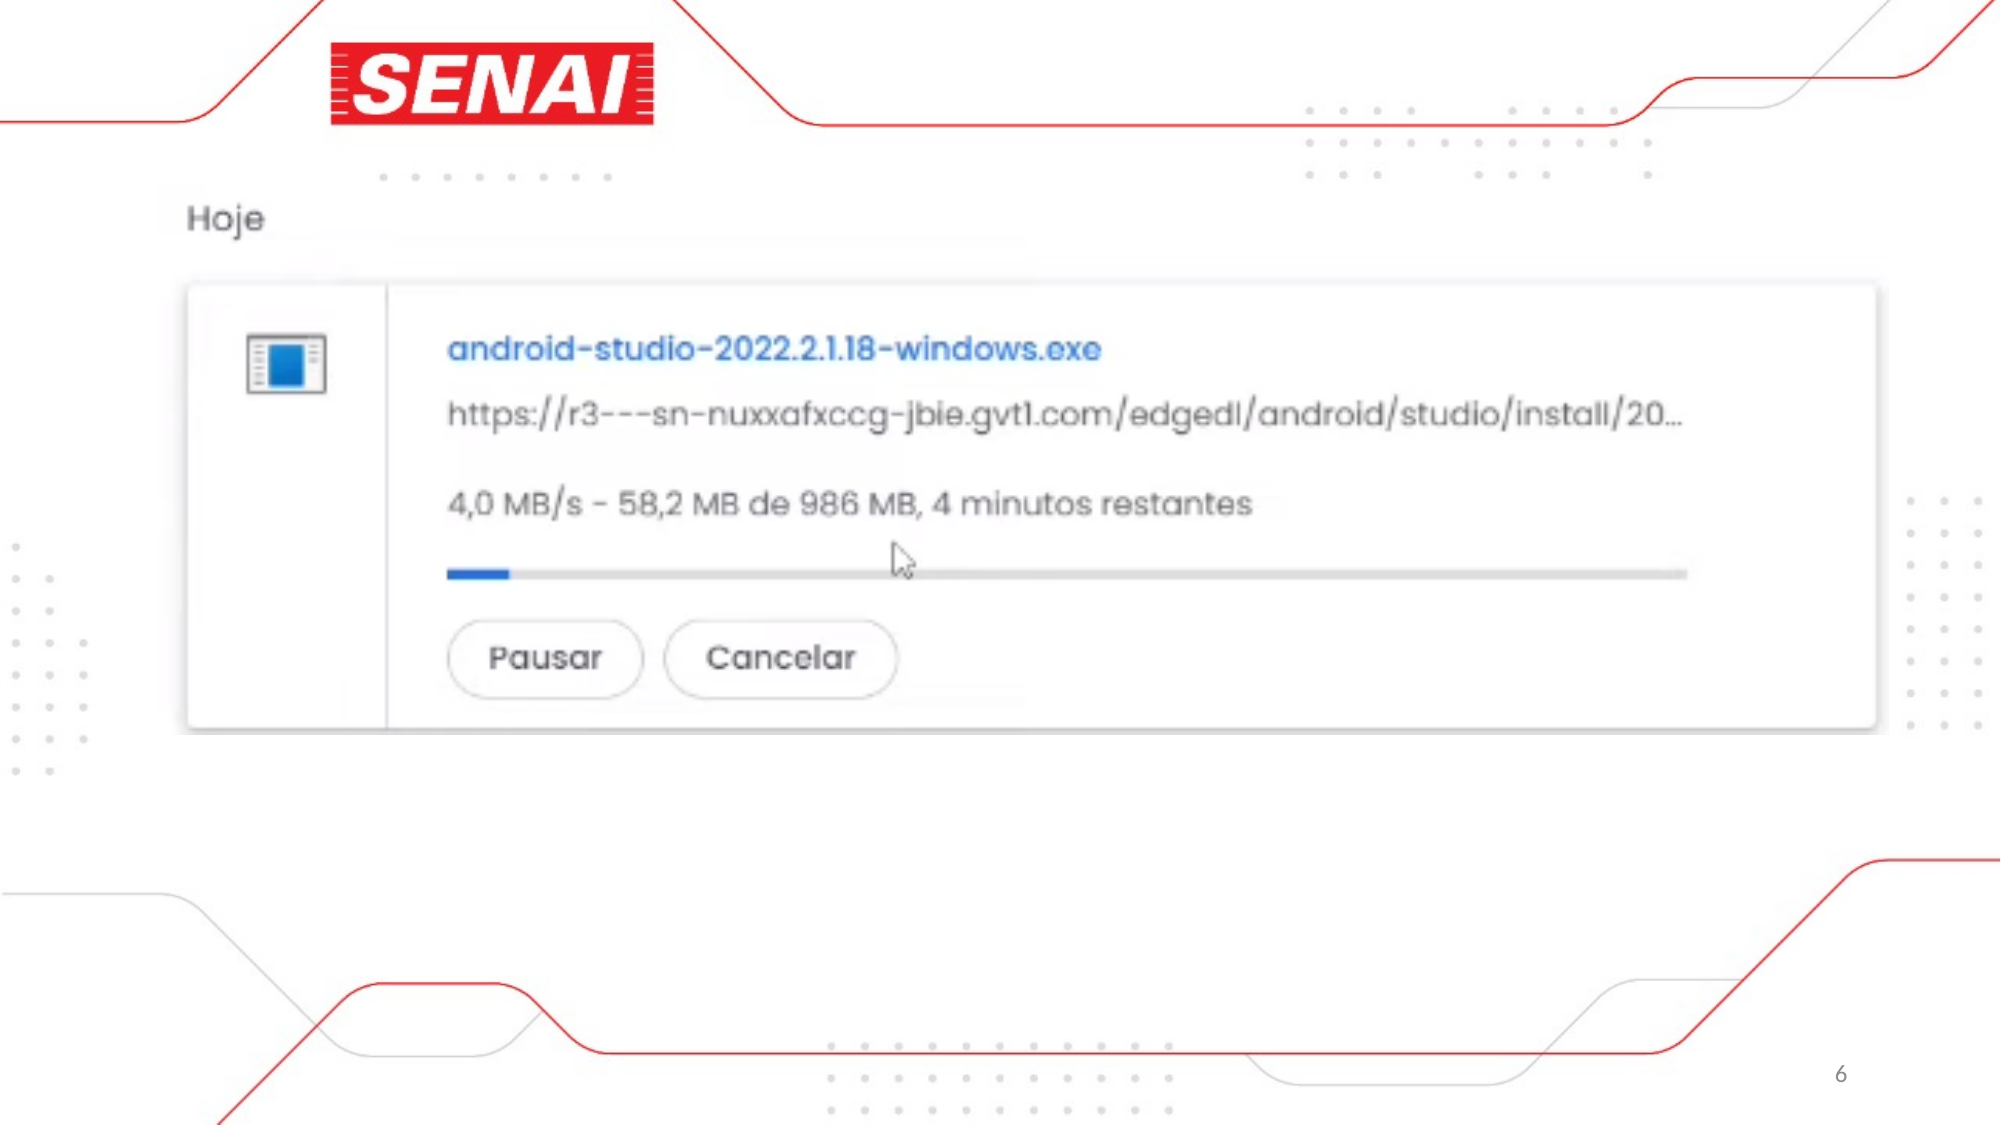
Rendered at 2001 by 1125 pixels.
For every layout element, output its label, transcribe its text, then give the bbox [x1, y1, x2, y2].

slide_number 6 [1412, 1042, 1863, 1103]
picture [0, 0, 2001, 1125]
